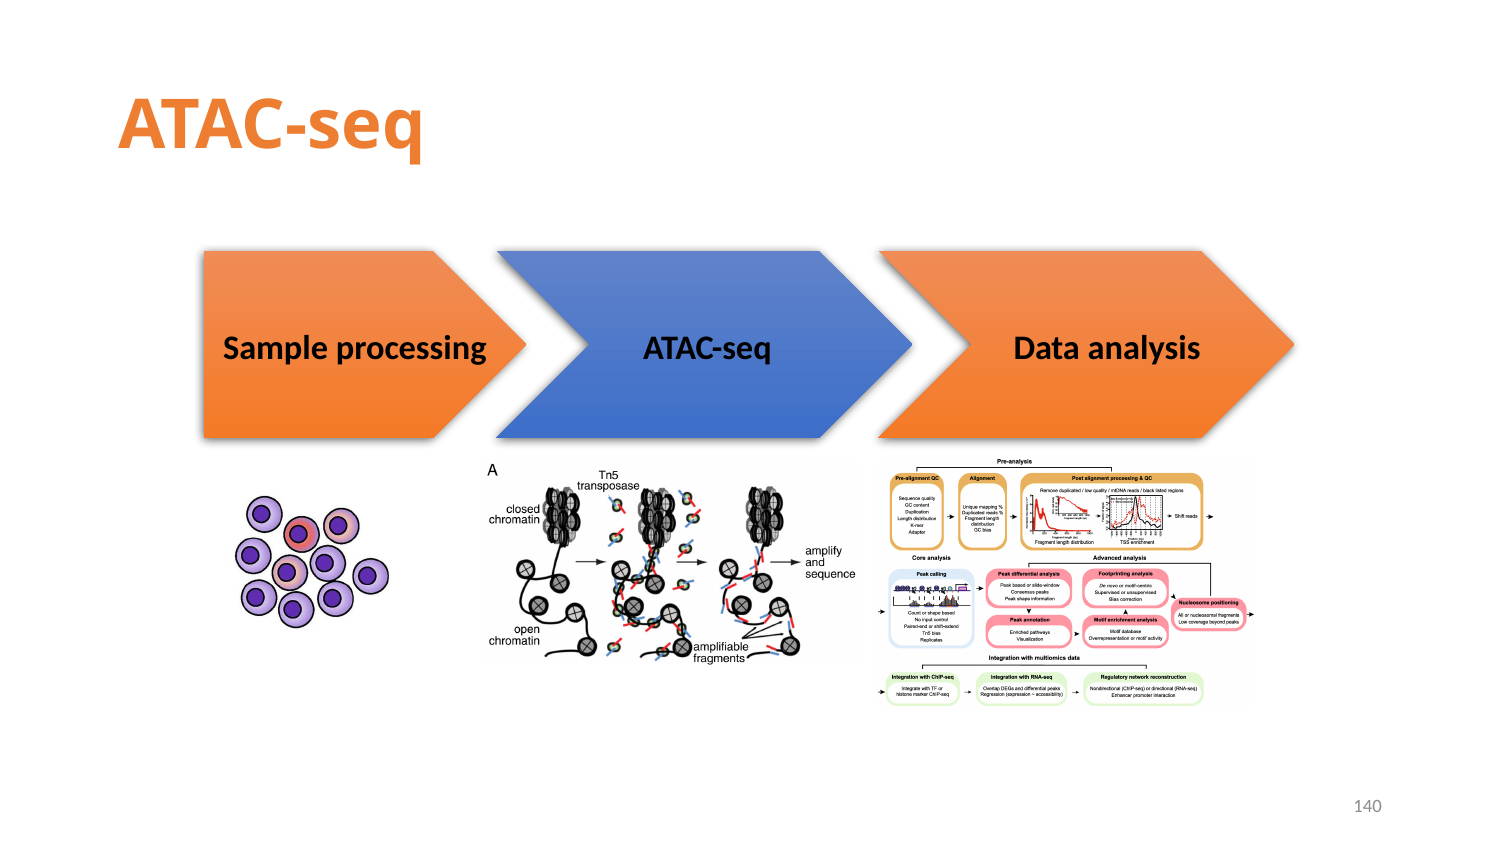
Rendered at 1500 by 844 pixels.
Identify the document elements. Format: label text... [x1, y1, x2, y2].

text_box [496, 250, 913, 439]
text_box [503, 321, 527, 368]
text_box Sample processing [208, 317, 503, 374]
picture [483, 459, 859, 665]
text_box ATAC-seq [628, 317, 787, 374]
slide_number 140 [1059, 782, 1397, 827]
picture [209, 493, 424, 631]
text_box [203, 250, 499, 439]
picture [878, 459, 1254, 706]
text_box [878, 250, 1295, 439]
title ATAC-seq [103, 44, 1397, 208]
text_box Data analysis [998, 317, 1216, 374]
